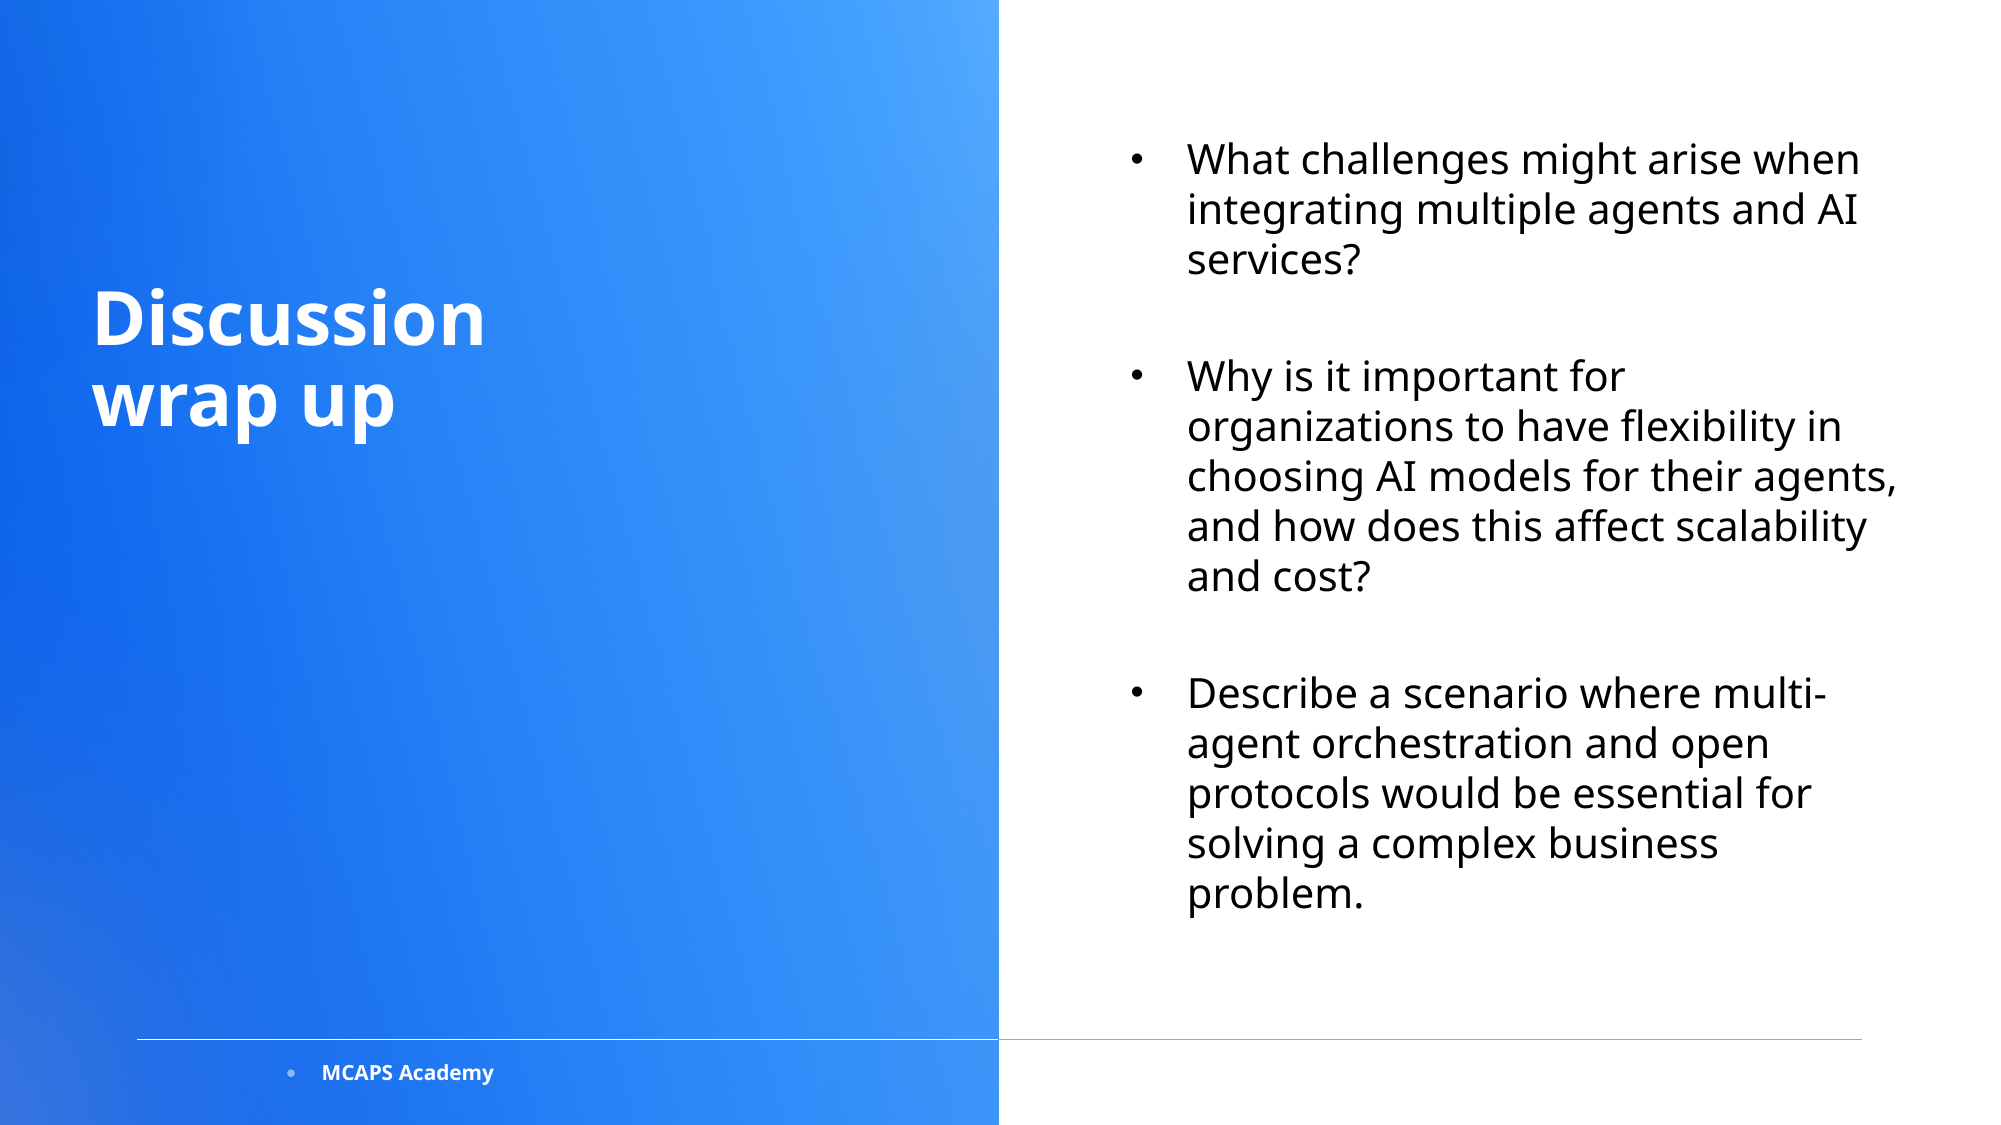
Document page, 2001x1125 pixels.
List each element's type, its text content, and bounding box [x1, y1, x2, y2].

text_box What challenges might arise when integrating multiple agents and AI services? Why is it important for organizations to have flexibility in choosing AI models for their agents, and how does this affect scalability and cost? Describe a scenario where multi-agent orchestration and open protocols would be essential for solving a complex business problem. [1130, 133, 1903, 917]
picture [0, 0, 999, 1125]
title Discussion wrap up [91, 280, 907, 469]
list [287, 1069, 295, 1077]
